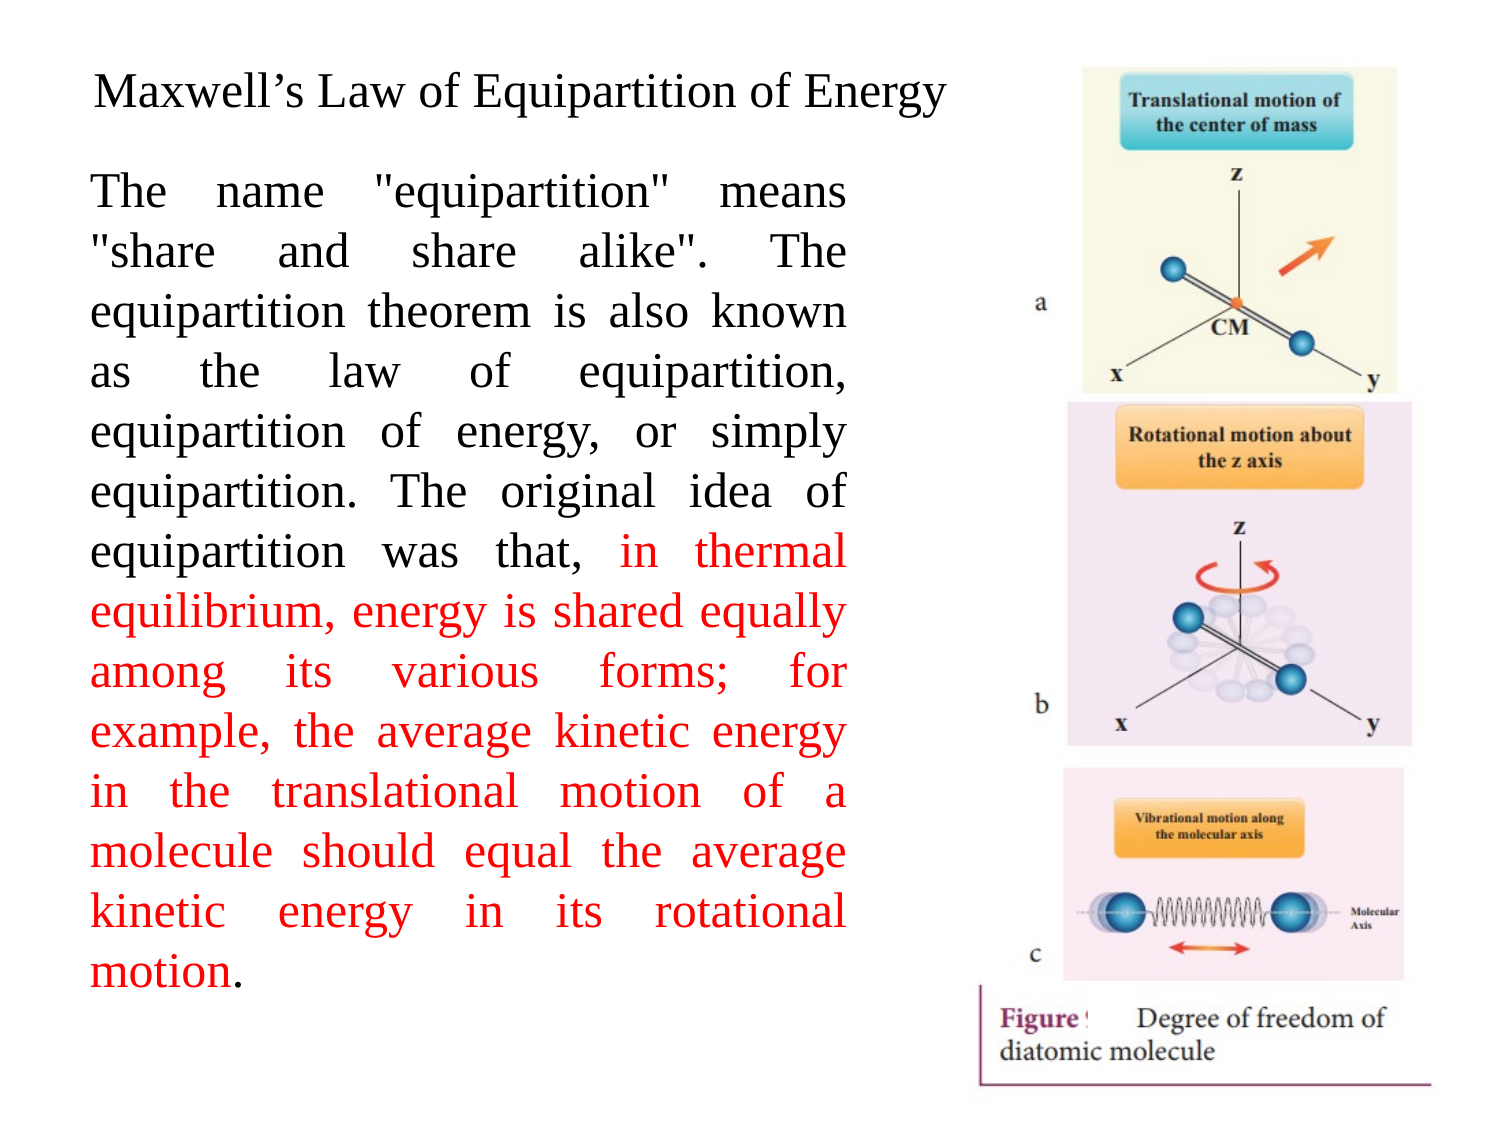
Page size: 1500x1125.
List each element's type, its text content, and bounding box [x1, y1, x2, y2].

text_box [965, 55, 1442, 1109]
text_box Maxwell’s Law of Equipartition of Energy [78, 49, 963, 125]
text_box The name "equipartition" means "share and share alike". The equipartition theorem is also known as the law of equipartition, equipartition of energy, or simply equipartition. The original idea of equipartition was that, in thermal equilibrium, energy is shared equally among its various forms; for example, the average kinetic energy in the translational motion of a molecule should equal the average kinetic energy in its rotational motion. [75, 149, 863, 1005]
